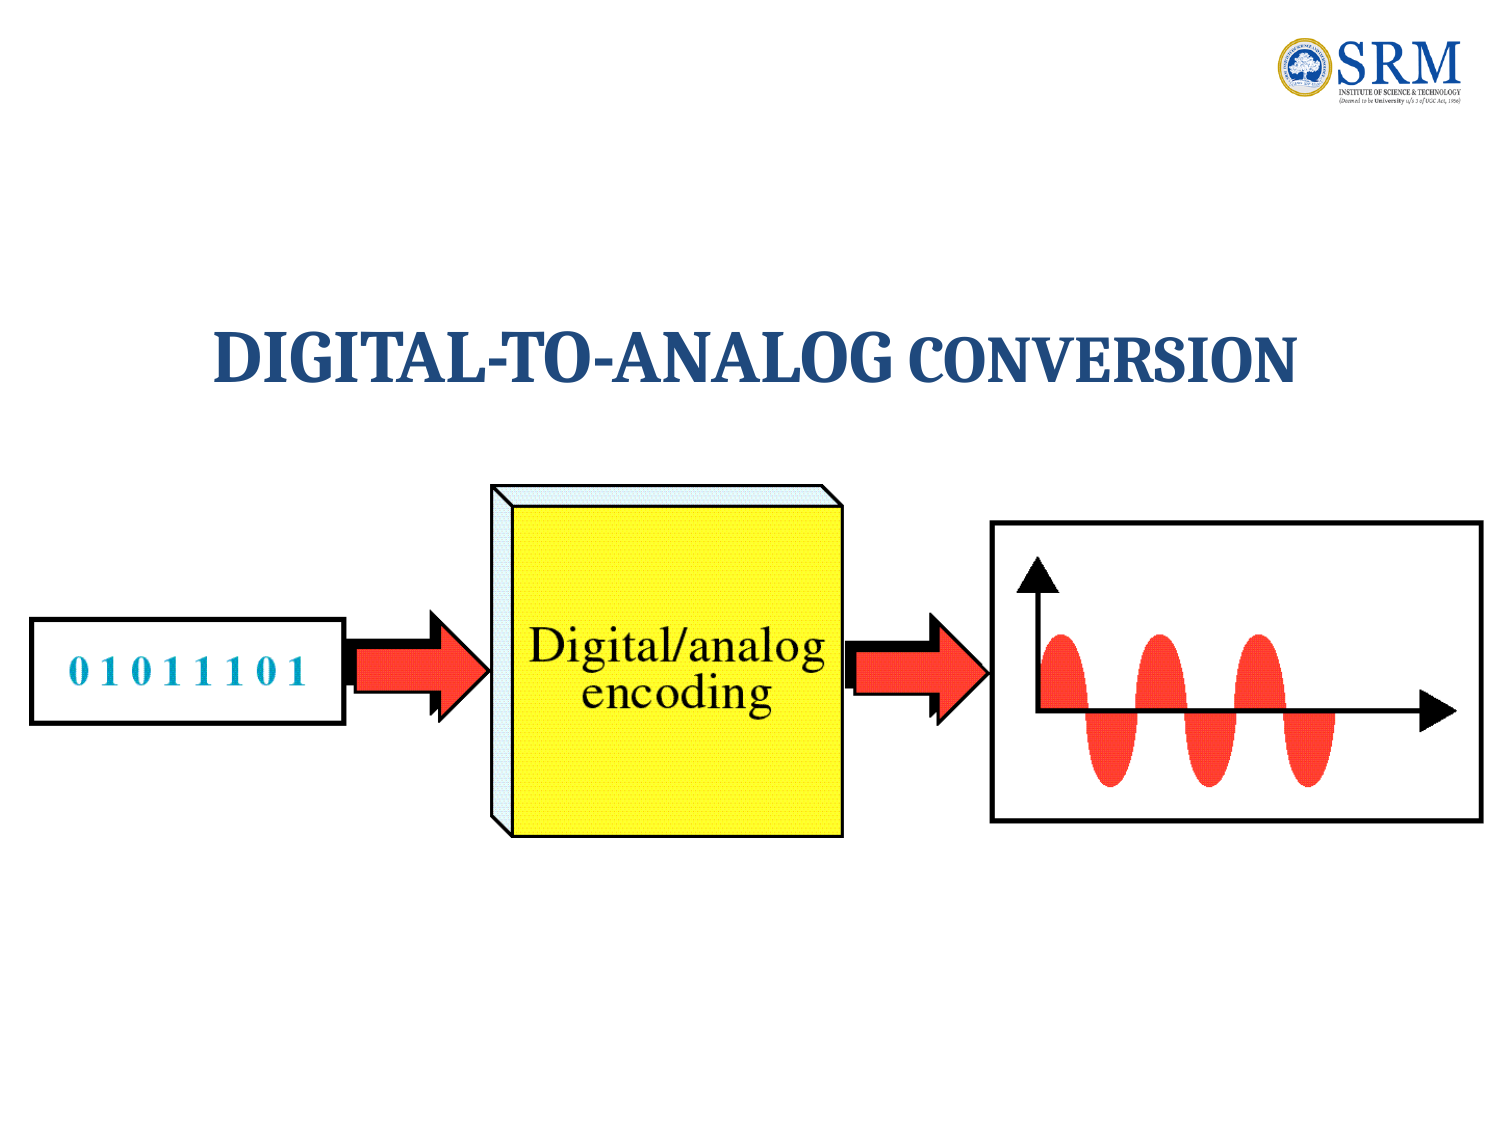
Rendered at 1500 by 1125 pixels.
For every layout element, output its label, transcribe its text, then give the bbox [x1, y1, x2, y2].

picture [1275, 25, 1466, 113]
text_box DIGITAL-TO-ANALOG CONVERSION [112, 140, 1400, 482]
picture [28, 483, 1484, 838]
